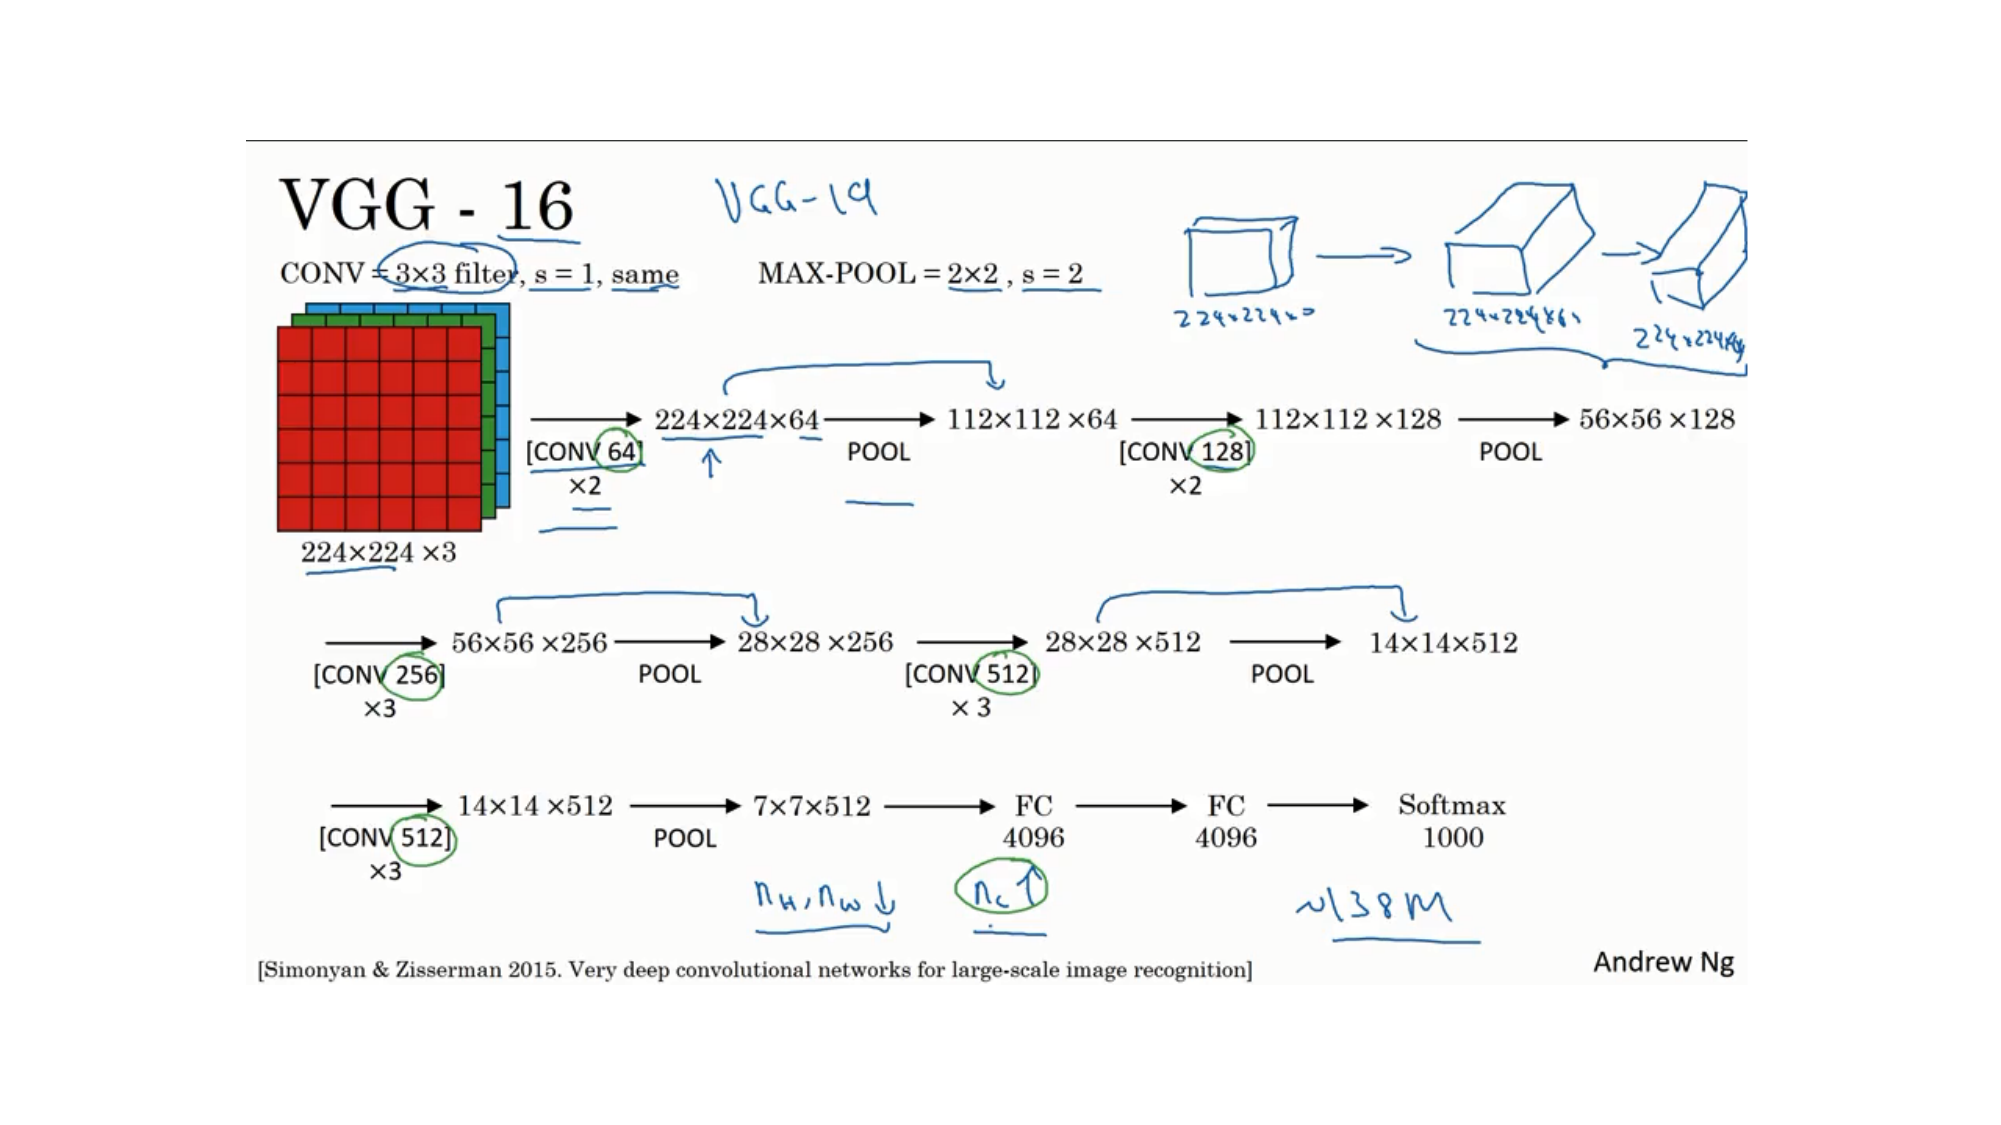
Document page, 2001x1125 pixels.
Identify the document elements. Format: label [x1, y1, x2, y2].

picture [246, 140, 1754, 985]
